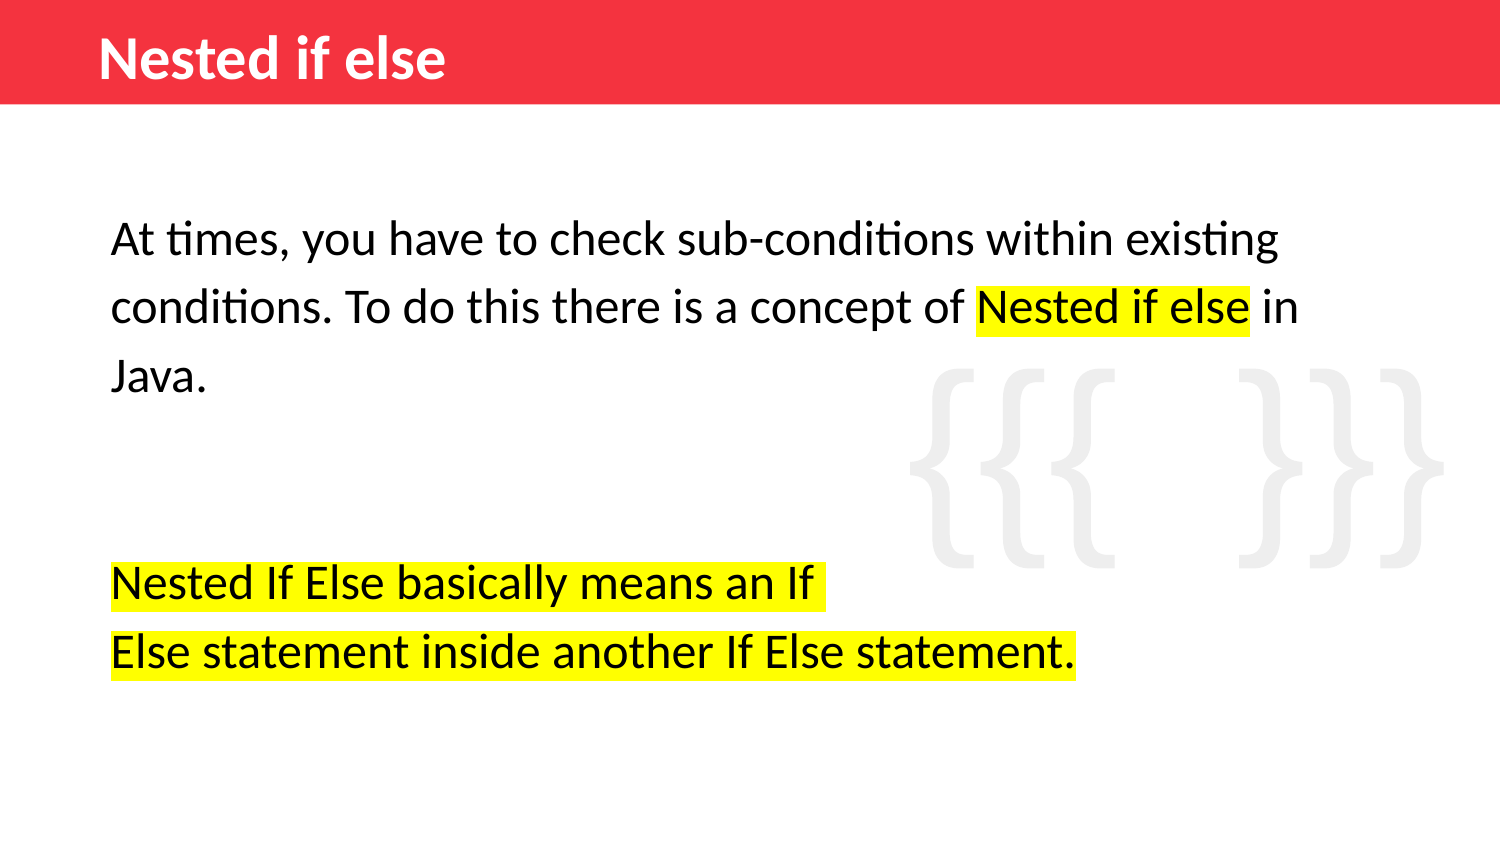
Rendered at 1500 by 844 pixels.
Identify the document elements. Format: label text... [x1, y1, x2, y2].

text_box At times, you have to check sub-conditions within existing conditions. To do this there is a concept of Nested if else in Java. Nested If Else basically means an If Else statement inside another If Else statement. [95, 180, 1411, 602]
text_box Nested if else [83, 2, 563, 138]
text_box [0, 0, 1500, 105]
